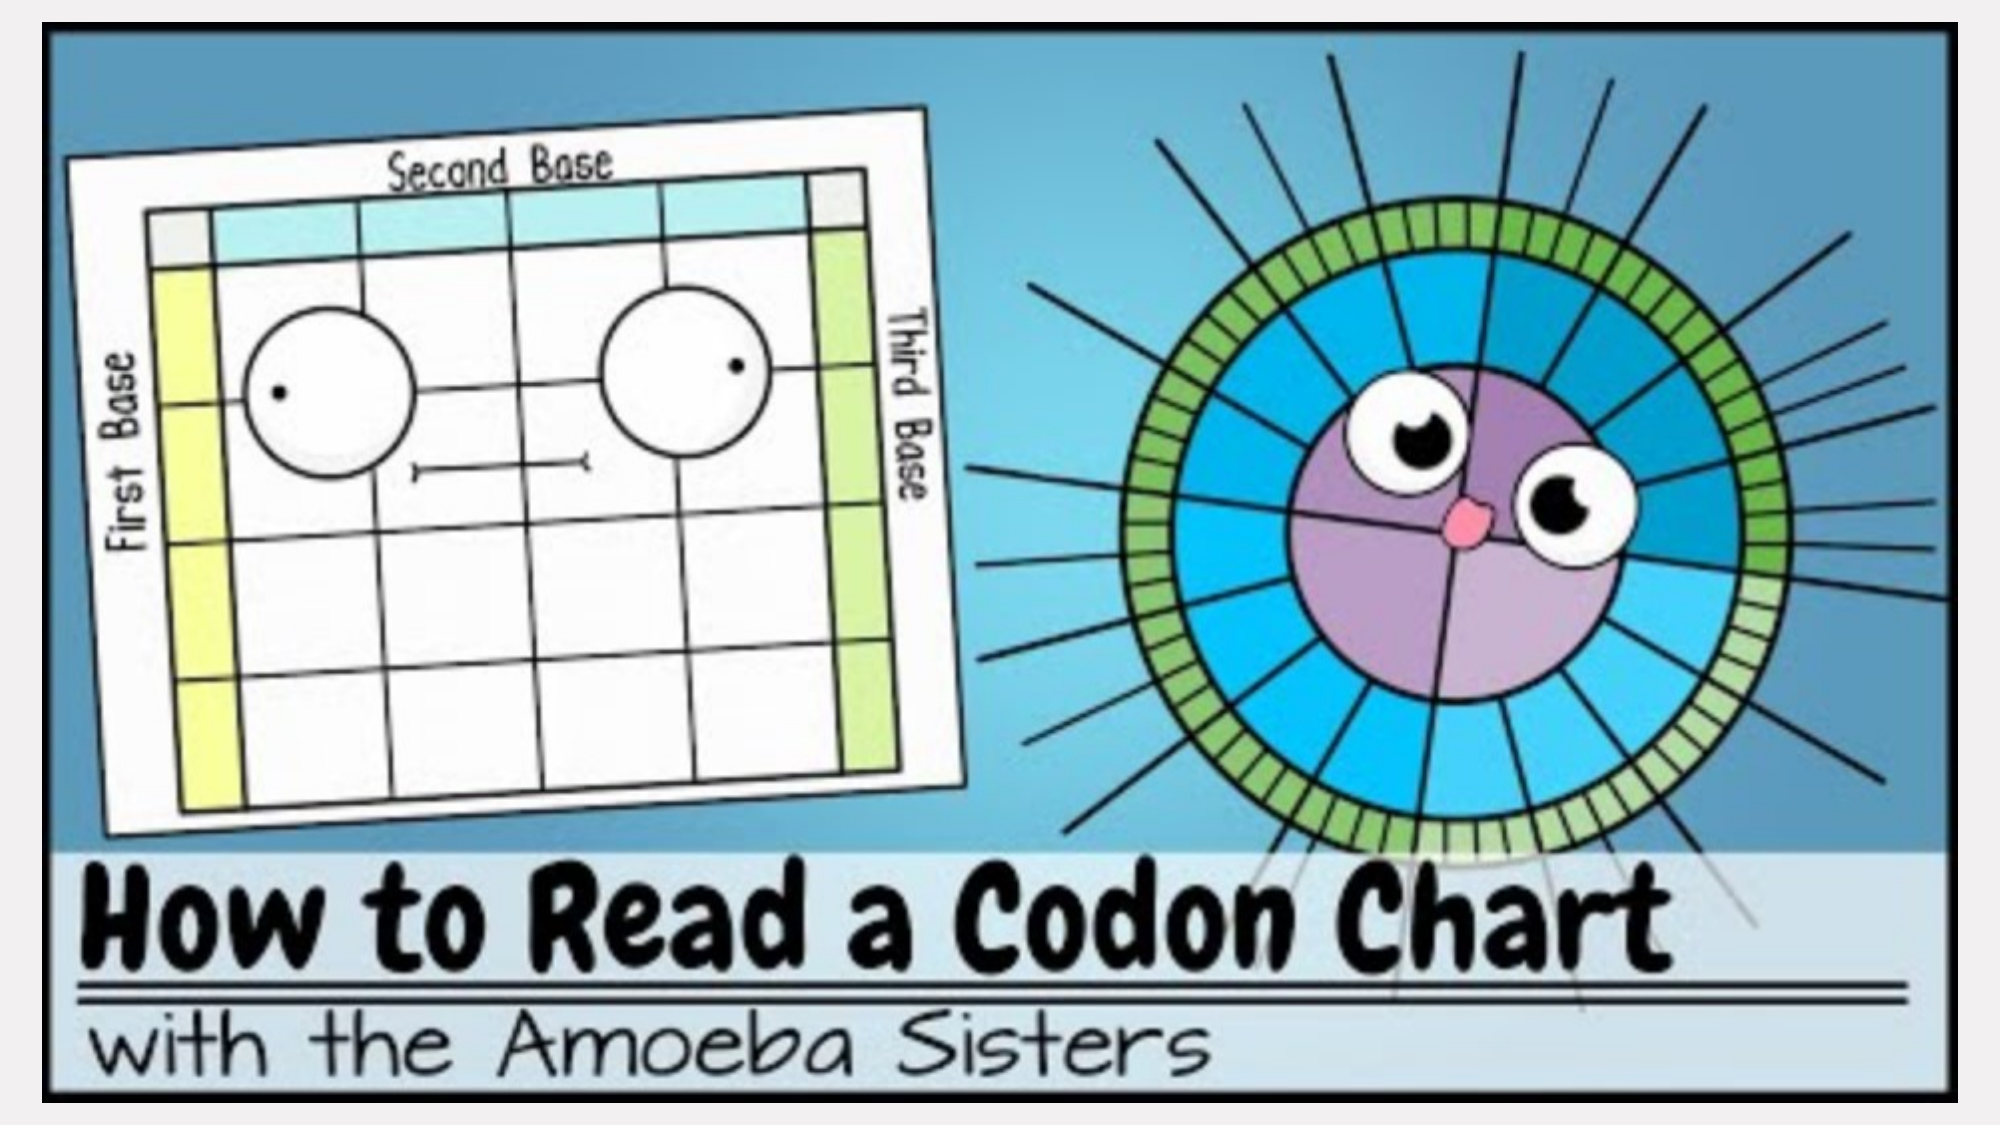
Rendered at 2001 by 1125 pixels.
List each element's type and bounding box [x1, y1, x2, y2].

list [41, 21, 1959, 1104]
